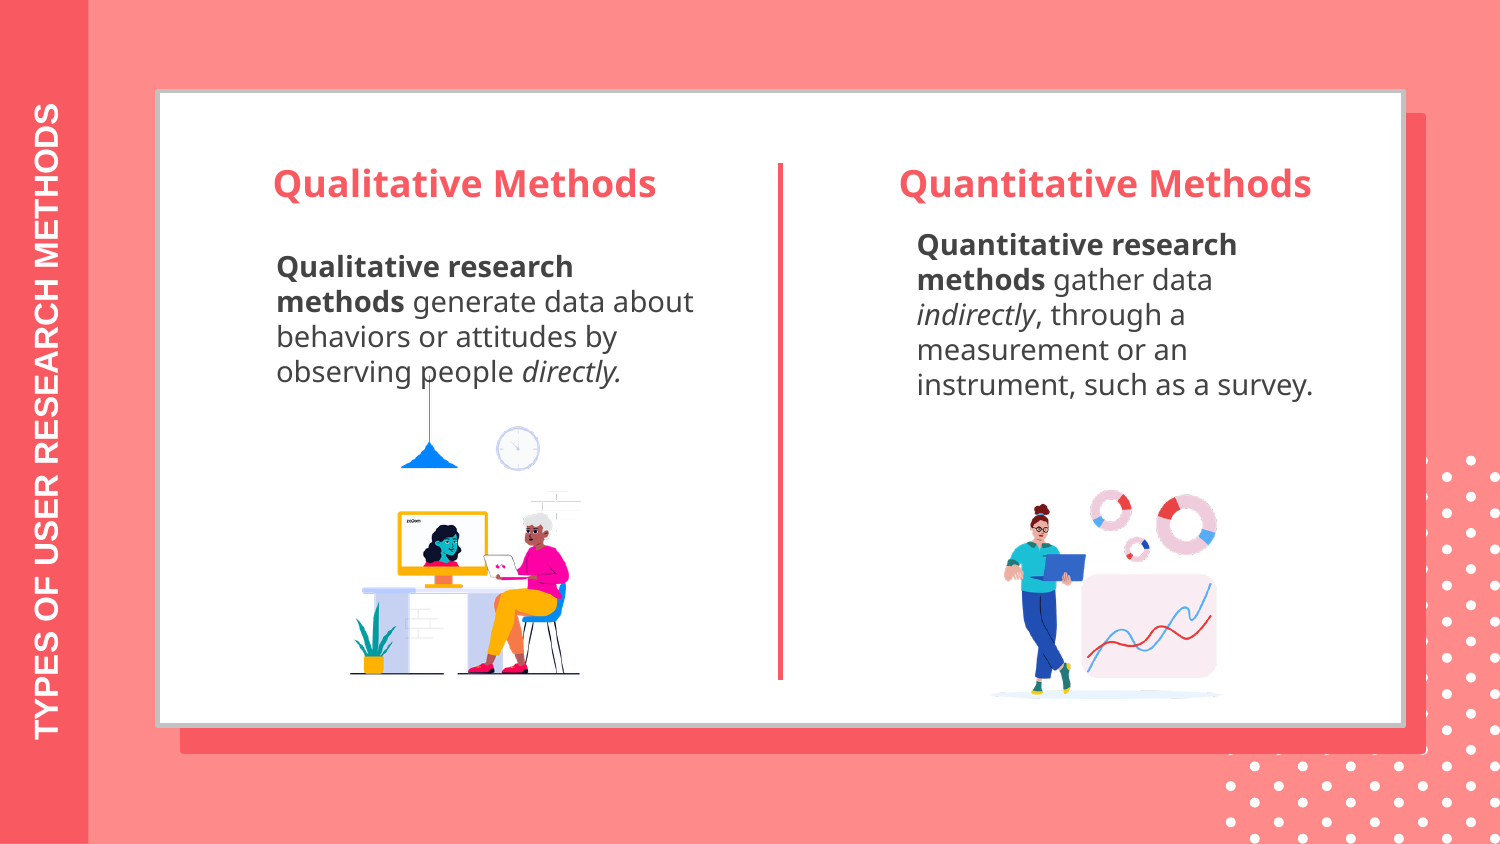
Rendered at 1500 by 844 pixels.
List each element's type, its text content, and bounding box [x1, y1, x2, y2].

picture [977, 478, 1235, 711]
subtitle Quantitative research methods gather data indirectly, through a measurement or an instrument, such as a survey. [901, 233, 1353, 394]
picture [336, 362, 594, 691]
title Qualitative Methods [239, 162, 691, 204]
title Quantitative Methods [880, 162, 1332, 204]
title TYPES OF USER RESEARCH METHODS [17, 41, 72, 803]
subtitle Qualitative research methods generate data about behaviors or attitudes by observing people directly. [261, 233, 713, 394]
